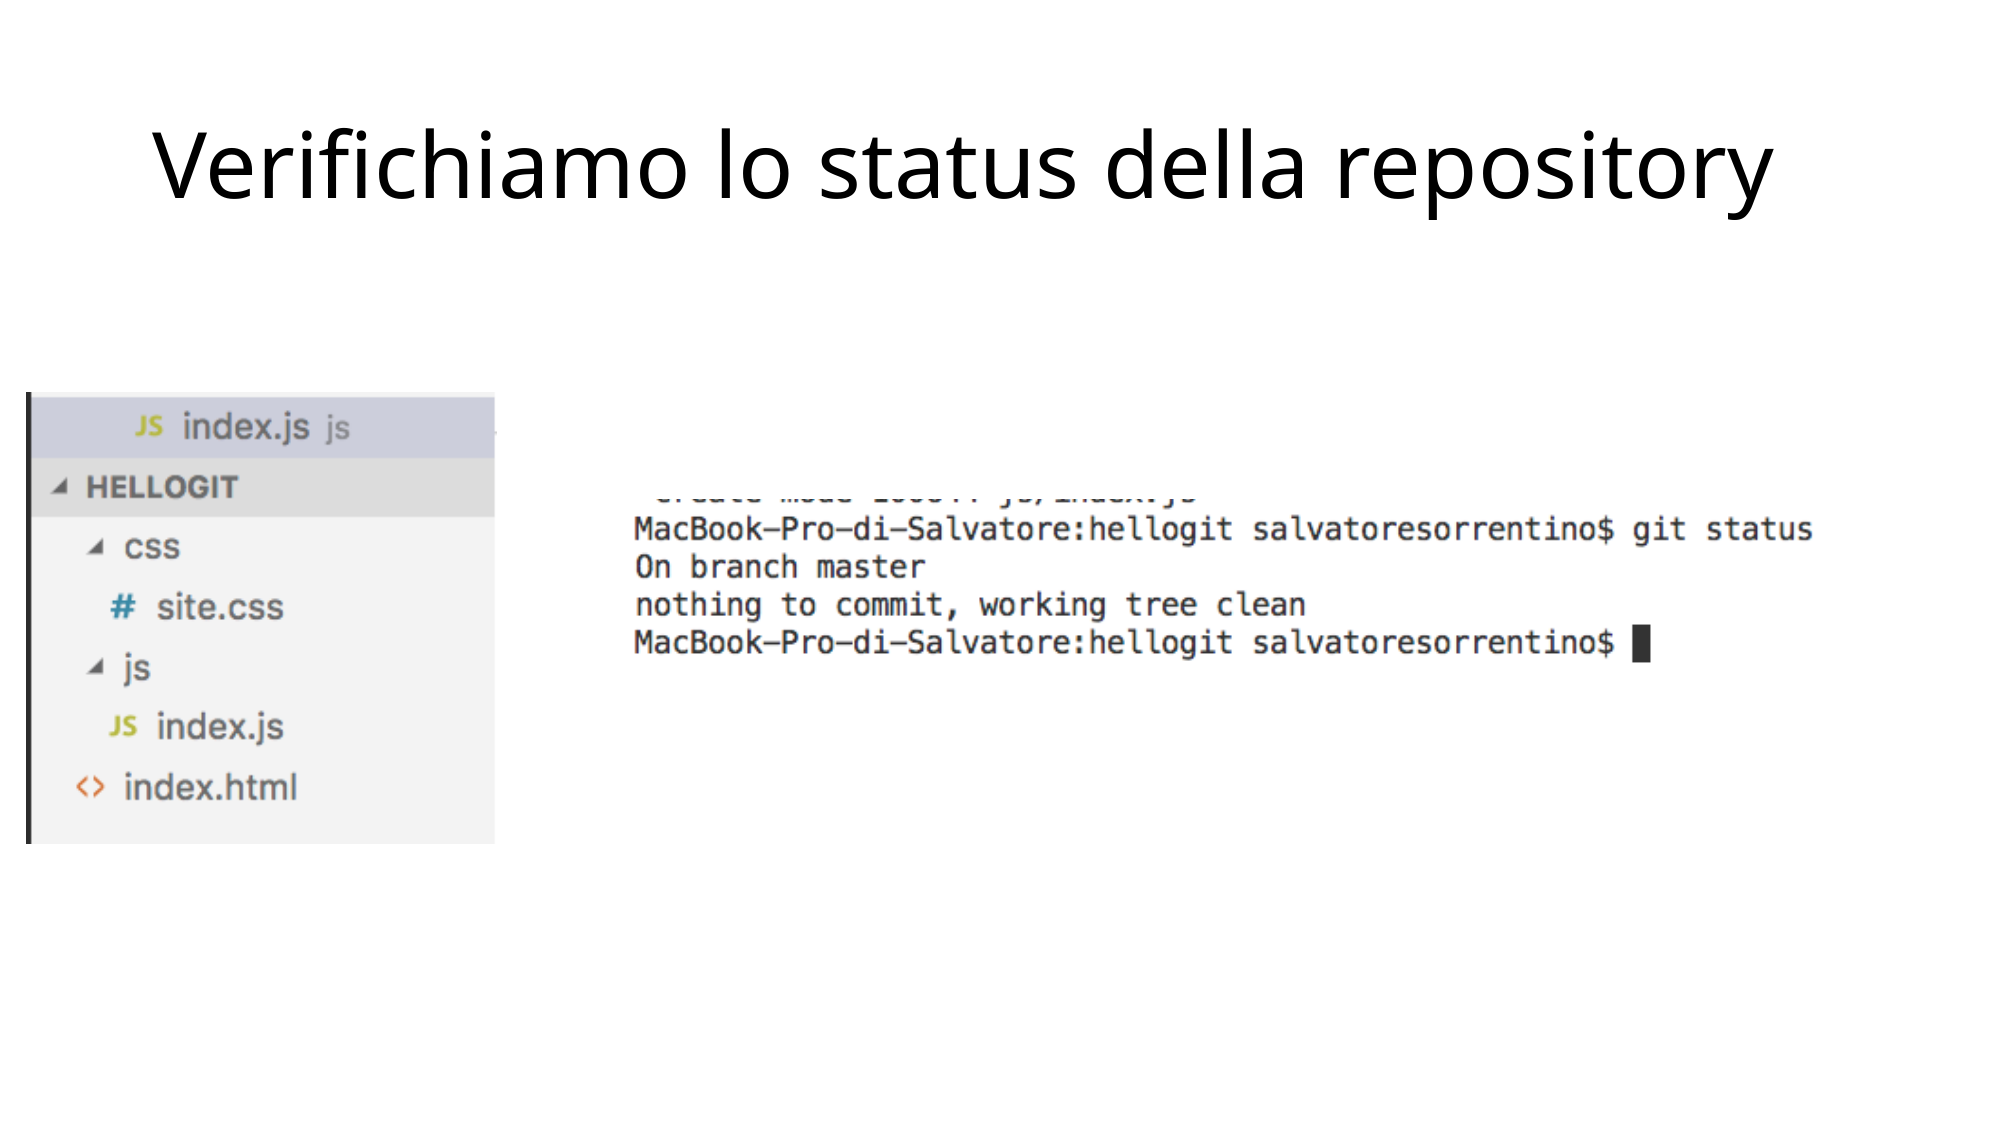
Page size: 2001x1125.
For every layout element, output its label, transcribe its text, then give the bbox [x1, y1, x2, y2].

title Verifichiamo lo status della repository [137, 59, 1863, 278]
picture [26, 392, 497, 844]
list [610, 499, 1863, 670]
